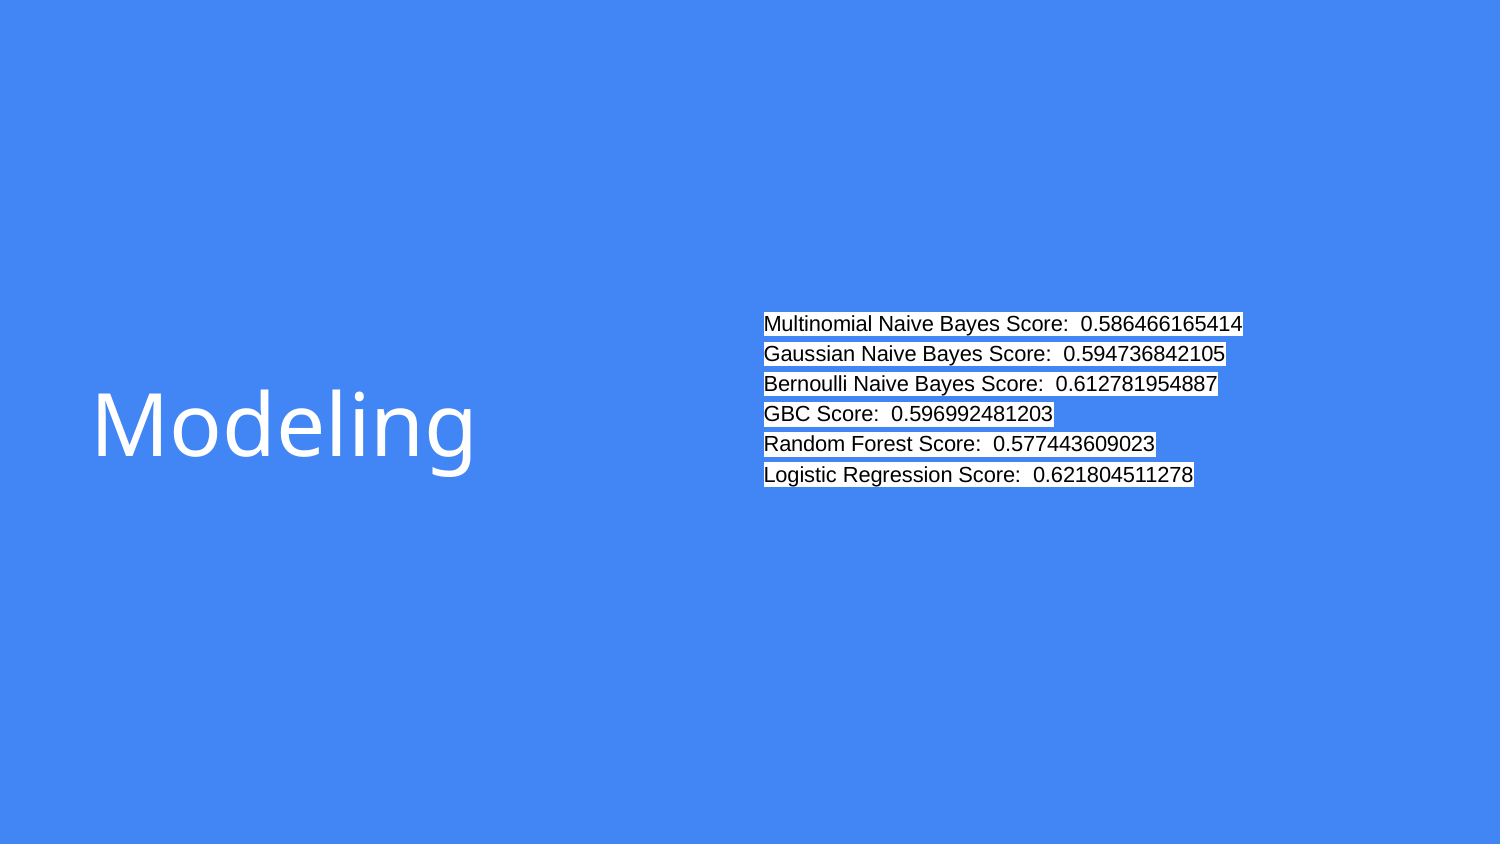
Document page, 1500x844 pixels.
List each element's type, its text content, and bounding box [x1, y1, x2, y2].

title Modeling [75, 338, 681, 505]
text_box Multinomial Naive Bayes Score: 0.586466165414 Gaussian Naive Bayes Score: 0.594736842105 Bernoulli Naive Bayes Score: 0.612781954887 GBC Score: 0.596992481203 Random Forest Score: 0.577443609023 Logistic Regression Score: 0.621804511278 [748, 93, 1425, 750]
